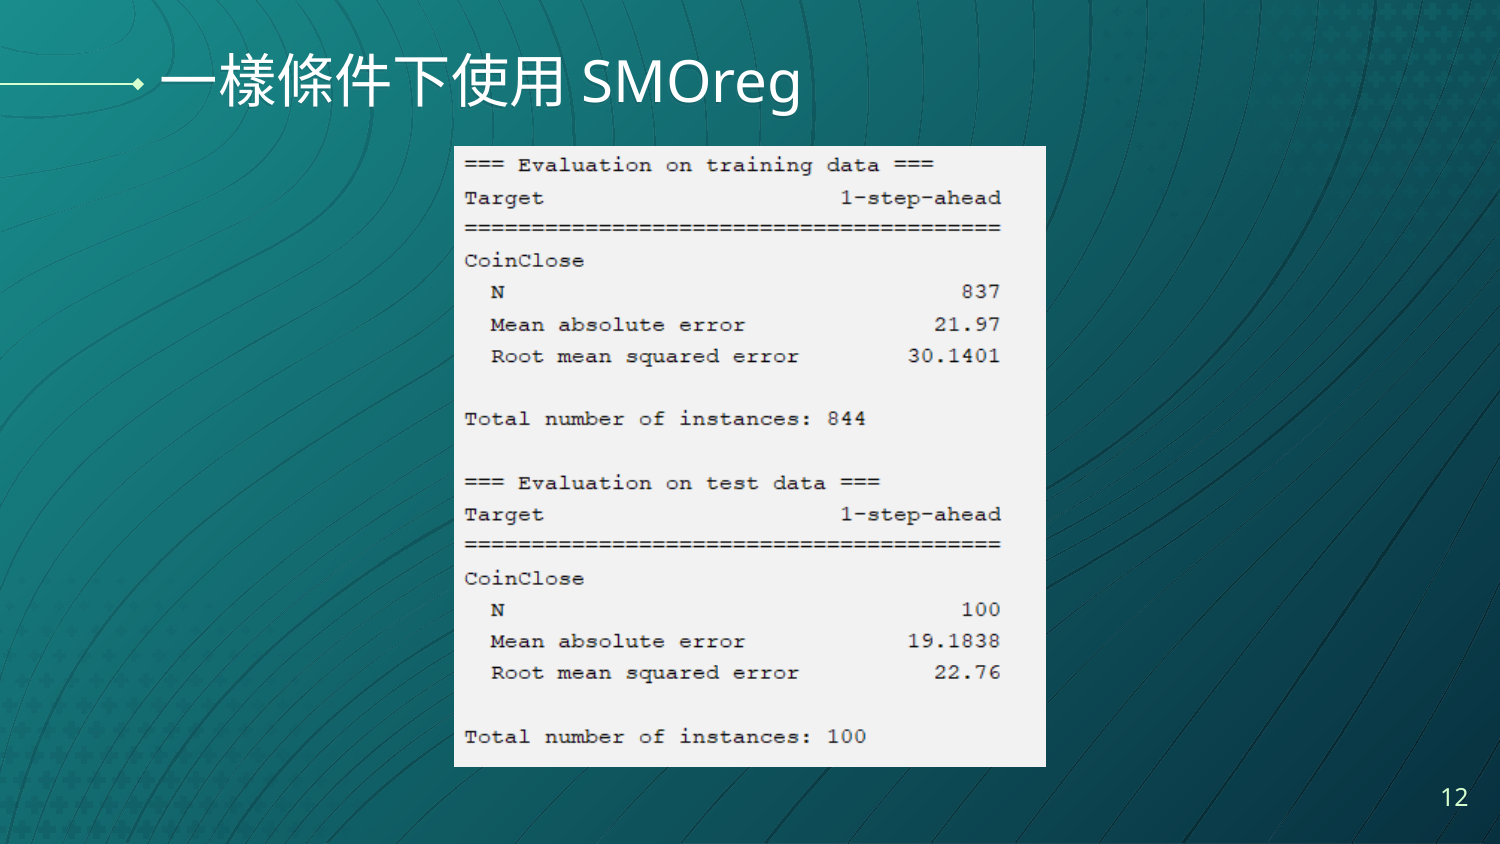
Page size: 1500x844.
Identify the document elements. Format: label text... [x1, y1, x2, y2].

slide_number 12 [1378, 766, 1469, 832]
title 一樣條件下使用SMOreg [159, 51, 1340, 117]
picture [453, 146, 1047, 767]
